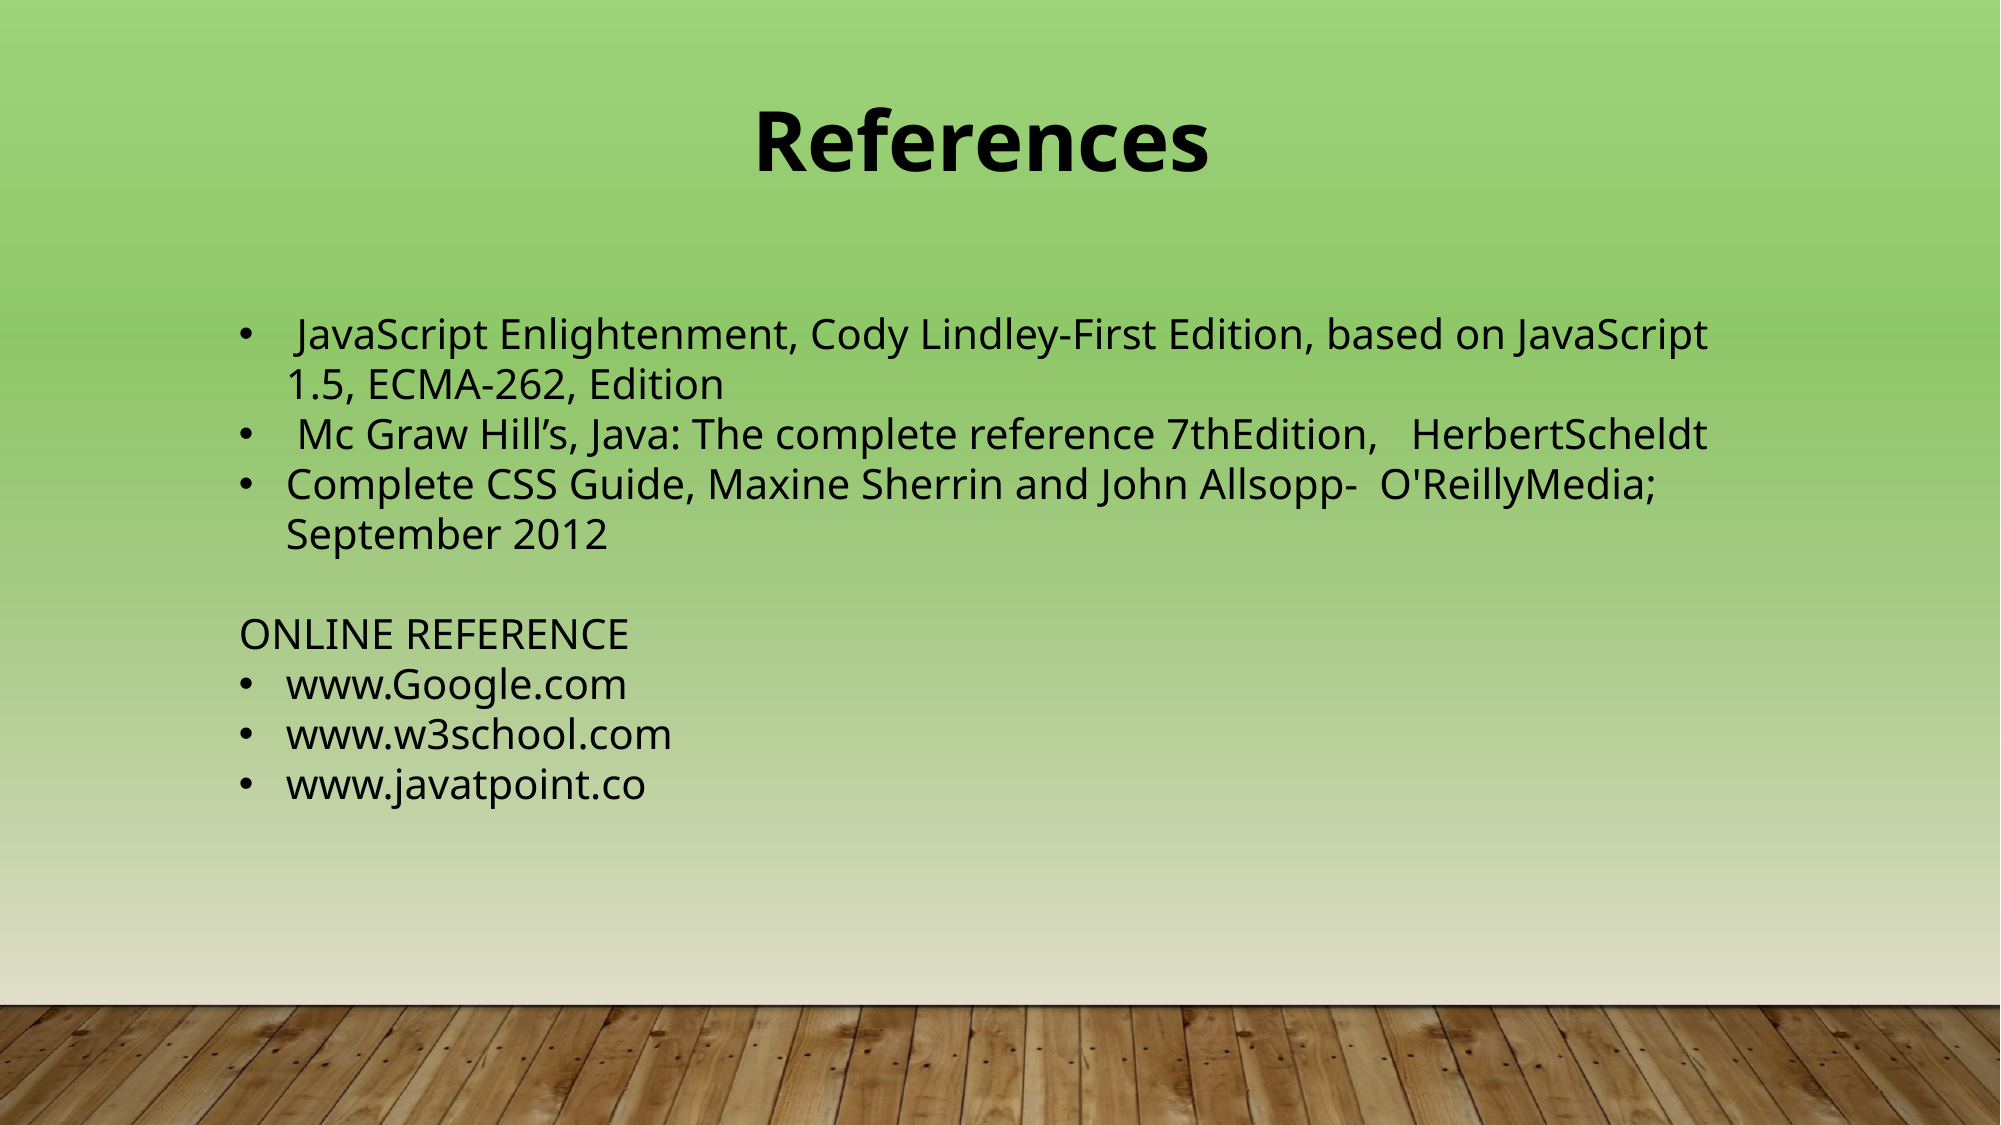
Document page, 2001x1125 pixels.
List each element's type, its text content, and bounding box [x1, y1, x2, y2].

text_box References [715, 80, 1718, 196]
text_box JavaScript Enlightenment, Cody Lindley-First Edition, based on JavaScript 1.5, ECMA-262, Edition Mc Graw Hill’s, Java: The complete reference 7thEdition, HerbertScheldt Complete CSS Guide, Maxine Sherrin and John Allsopp- O'ReillyMedia; September 2012 ONLINE REFERENCE www.Google.com www.w3school.com www.javatpoint.co [224, 300, 1776, 816]
picture [0, 1005, 2000, 1125]
